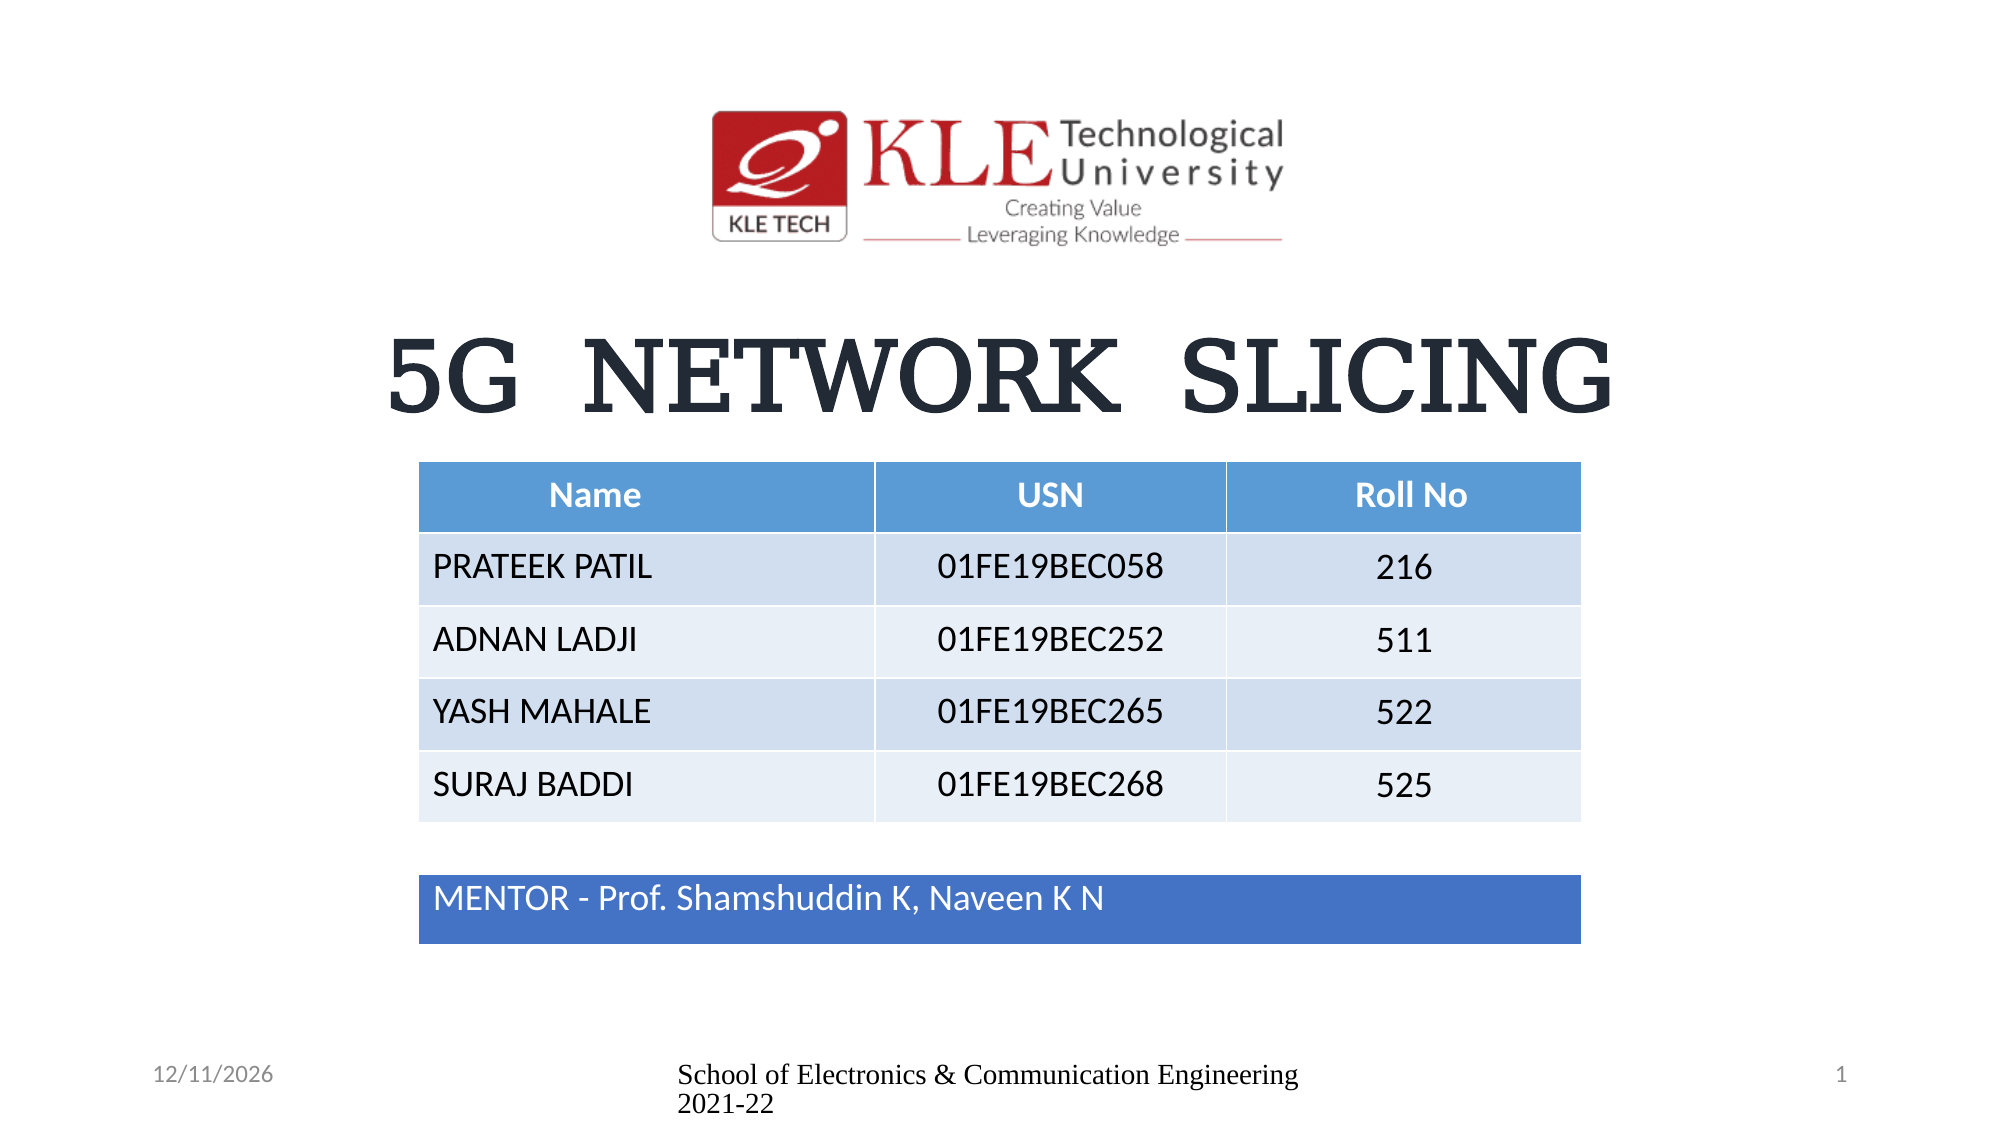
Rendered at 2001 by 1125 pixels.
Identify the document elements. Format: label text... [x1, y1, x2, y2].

table_cell YASH MAHALE [419, 679, 874, 750]
title 5G NETWORK SLICING [362, 297, 1638, 439]
table_header MENTOR - Prof. Shamshuddin K, Naveen K N [419, 875, 1581, 944]
table_cell 522 [1227, 679, 1581, 750]
slide_number 1 [1412, 1042, 1863, 1103]
table_cell 01FE19BEC058 [876, 534, 1226, 605]
table_cell SURAJ BADDI [419, 752, 874, 822]
picture [704, 107, 1296, 249]
table_cell 511 [1227, 607, 1581, 677]
table_cell 01FE19BEC252 [876, 607, 1226, 677]
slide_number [137, 1042, 588, 1103]
table_header Roll No [1227, 462, 1581, 532]
table_cell 01FE19BEC265 [876, 679, 1226, 750]
table_header USN [876, 462, 1226, 532]
table_cell ADNAN LADJI [419, 607, 874, 677]
table_cell 01FE19BEC268 [876, 752, 1226, 822]
footer School of Electronics & Communication Engineering 2021-22 [662, 1042, 1338, 1103]
table_header Name [419, 462, 874, 532]
table_cell 525 [1227, 752, 1581, 822]
table_cell PRATEEK PATIL [419, 534, 874, 605]
table_cell 216 [1227, 534, 1581, 605]
